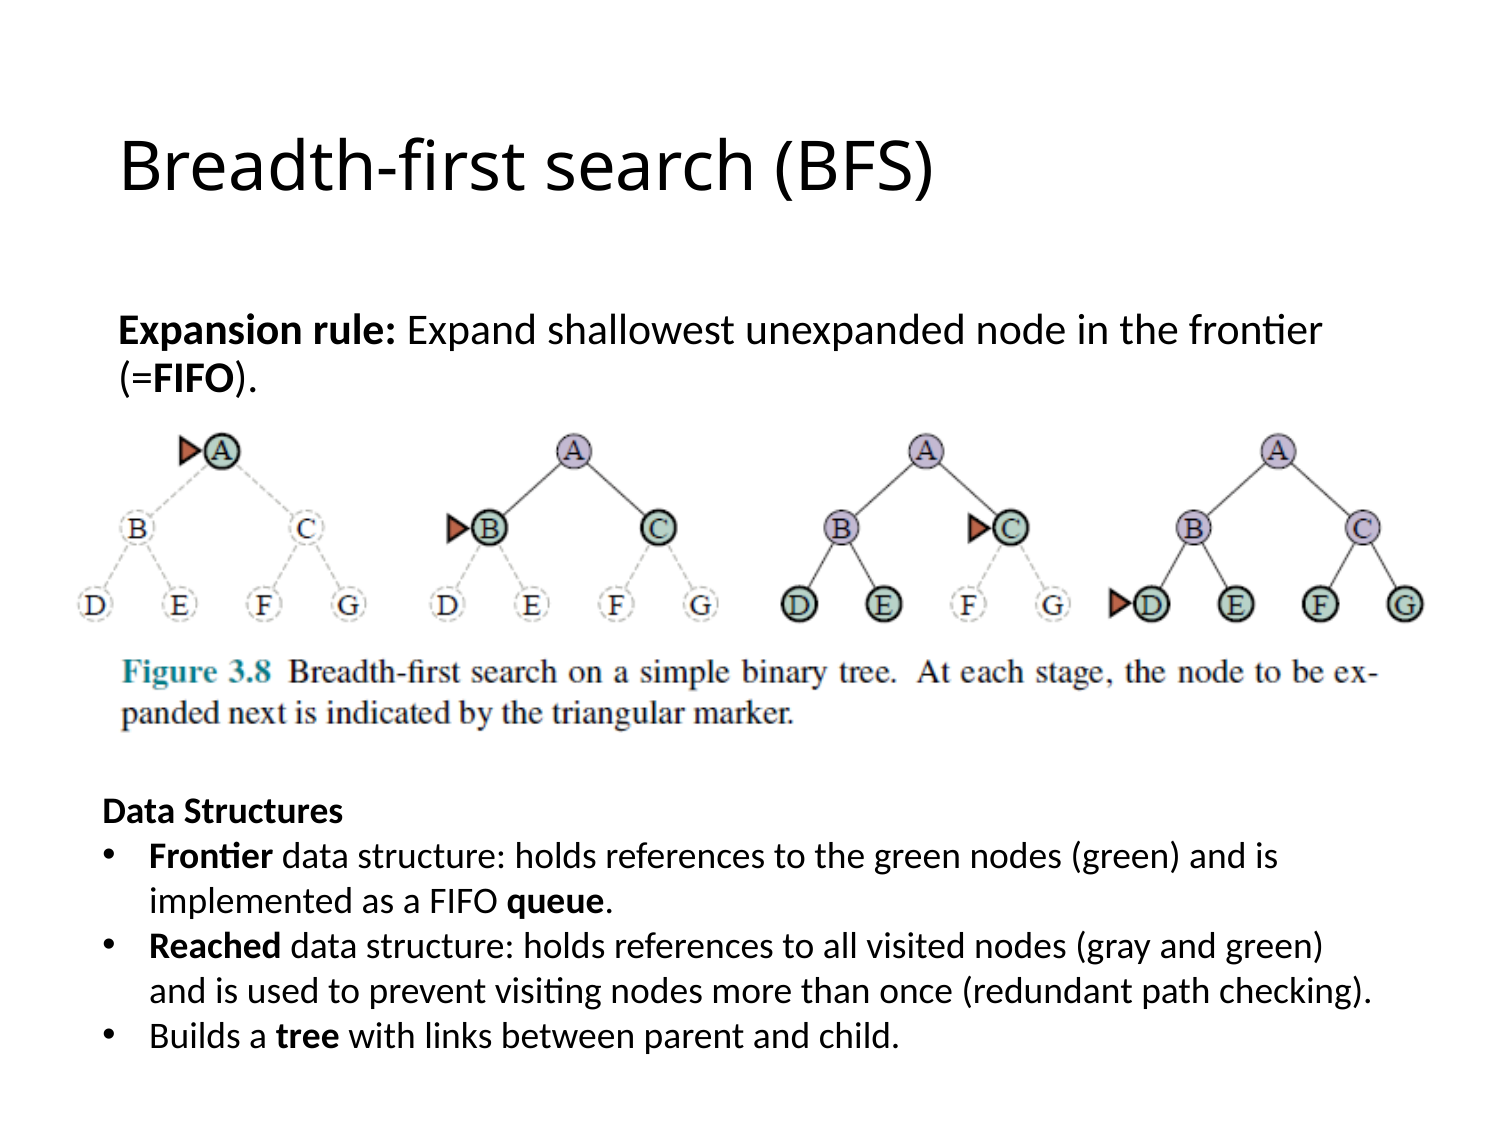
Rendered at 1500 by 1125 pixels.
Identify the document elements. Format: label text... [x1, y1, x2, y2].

title Breadth-first search (BFS) [103, 59, 1397, 278]
picture [41, 412, 1459, 749]
text_box Data Structures Frontier data structure: holds references to the green nodes (green) and is implemented as a FIFO queue. Reached data structure: holds references to all visited nodes (gray and green) and is used to prevent visiting nodes more than once (redundant path checking). Builds a tree with links between parent and child. [87, 778, 1397, 1109]
list Expansion rule: Expand shallowest unexpanded node in the frontier (=FIFO). [103, 299, 1397, 412]
